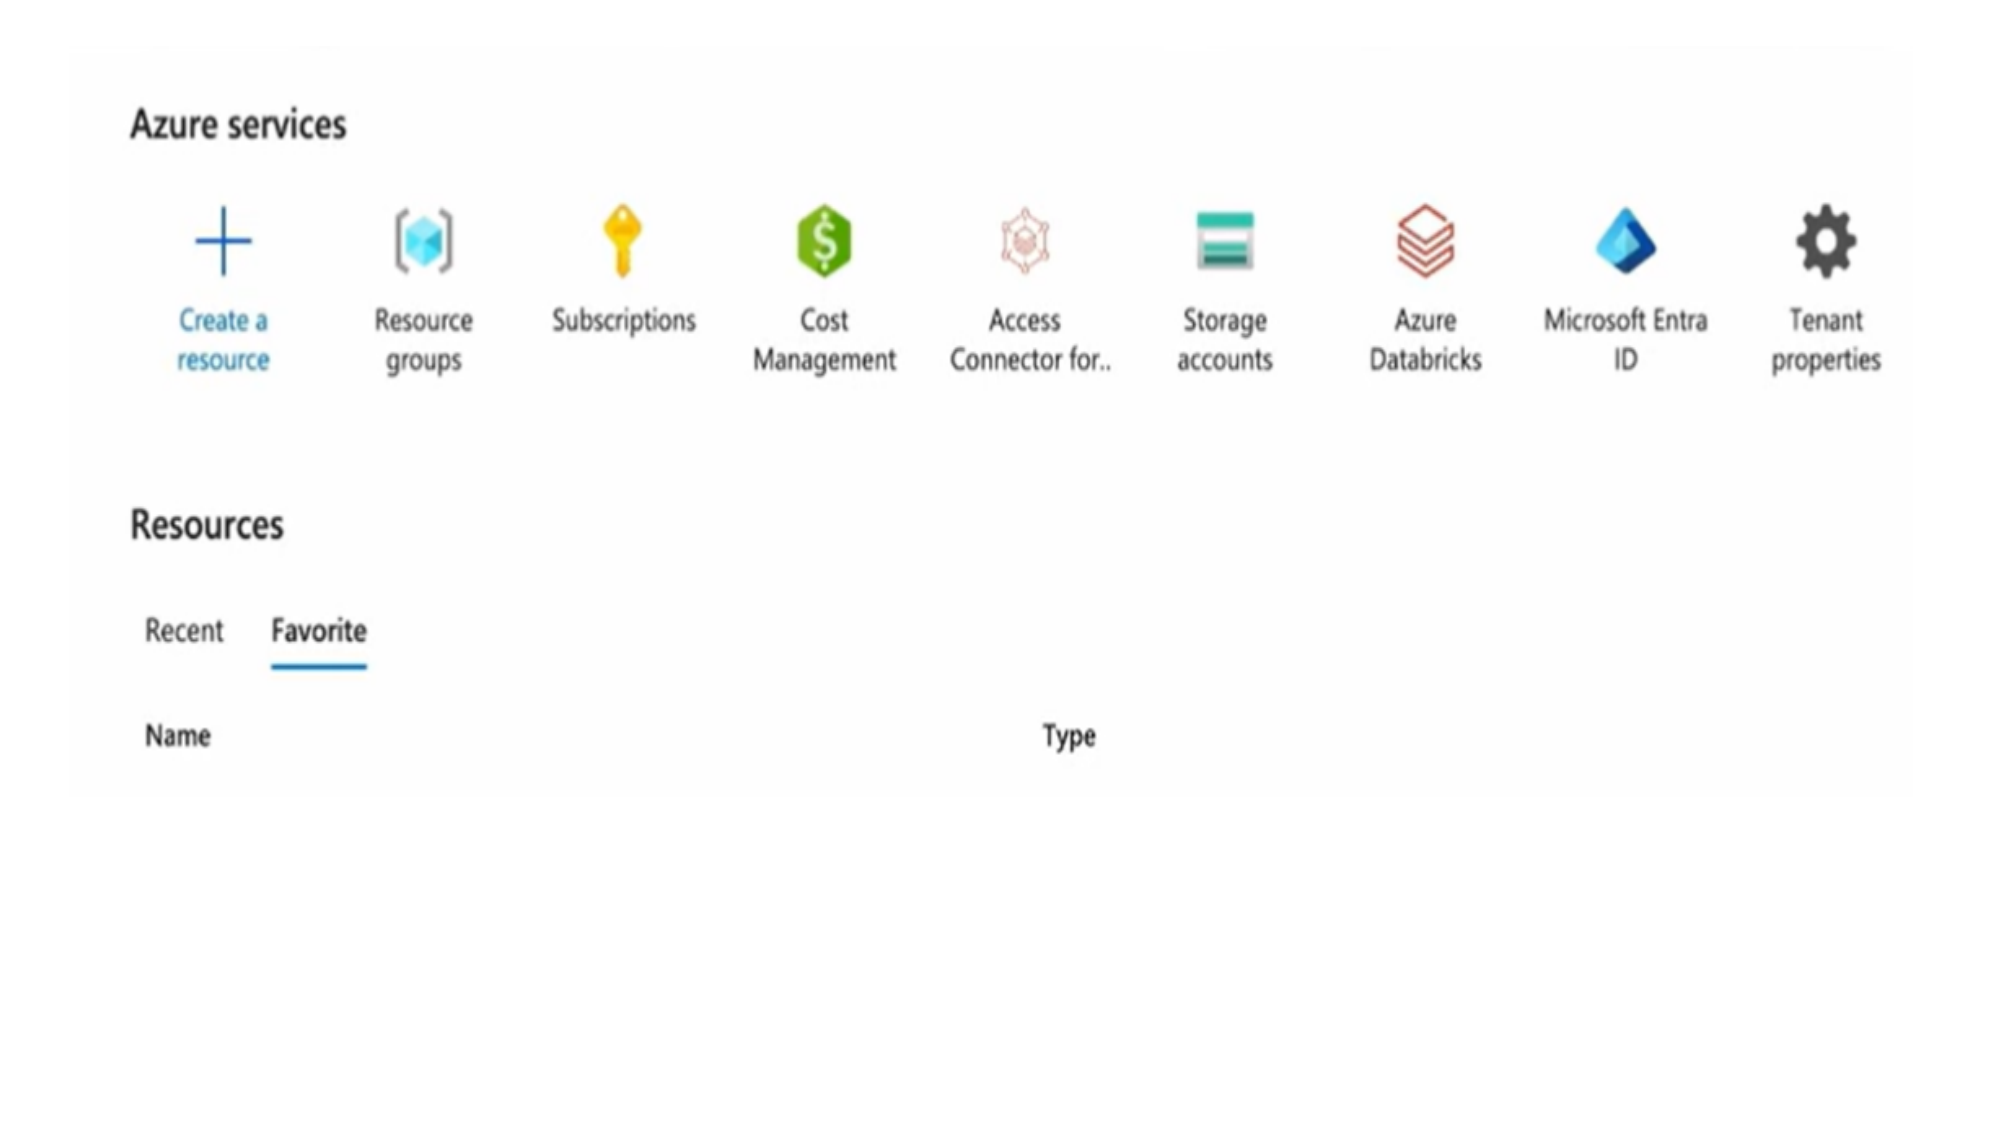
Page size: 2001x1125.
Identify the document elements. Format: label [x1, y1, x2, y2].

picture [69, 45, 1913, 797]
